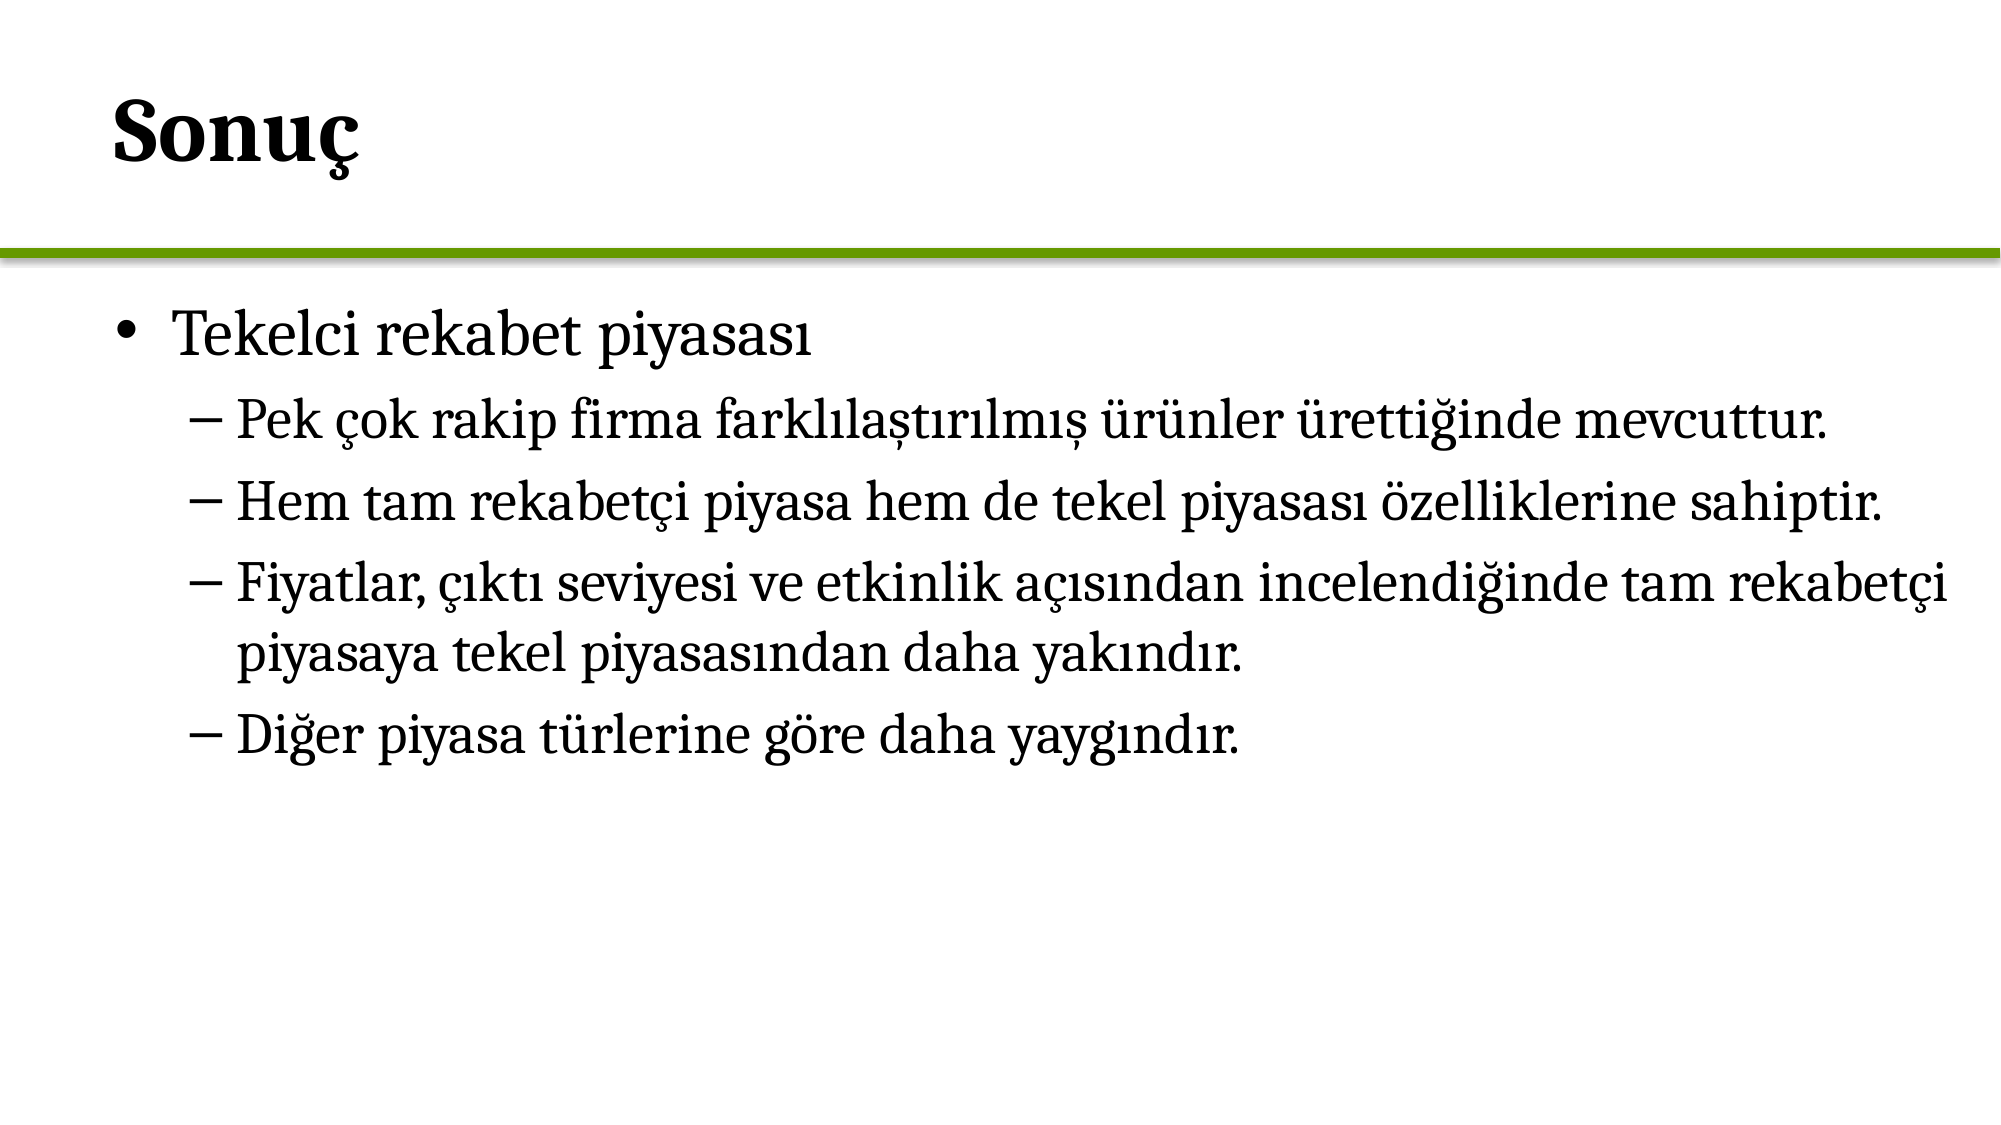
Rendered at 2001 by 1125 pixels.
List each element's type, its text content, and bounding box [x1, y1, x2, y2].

list Tekelci rekabet piyasası Pek çok rakip firma farklılaştırılmış ürünler ürettiğinde mevcuttur. Hem tam rekabetçi piyasa hem de tekel piyasası özelliklerine sahiptir. Fiyatlar, çıktı seviyesi ve etkinlik açısından incelendiğinde tam rekabetçi piyasaya tekel piyasasından daha yakındır. Diğer piyasa türlerine göre daha yaygındır. [99, 280, 1982, 1085]
title Sonuç [99, 0, 1900, 251]
